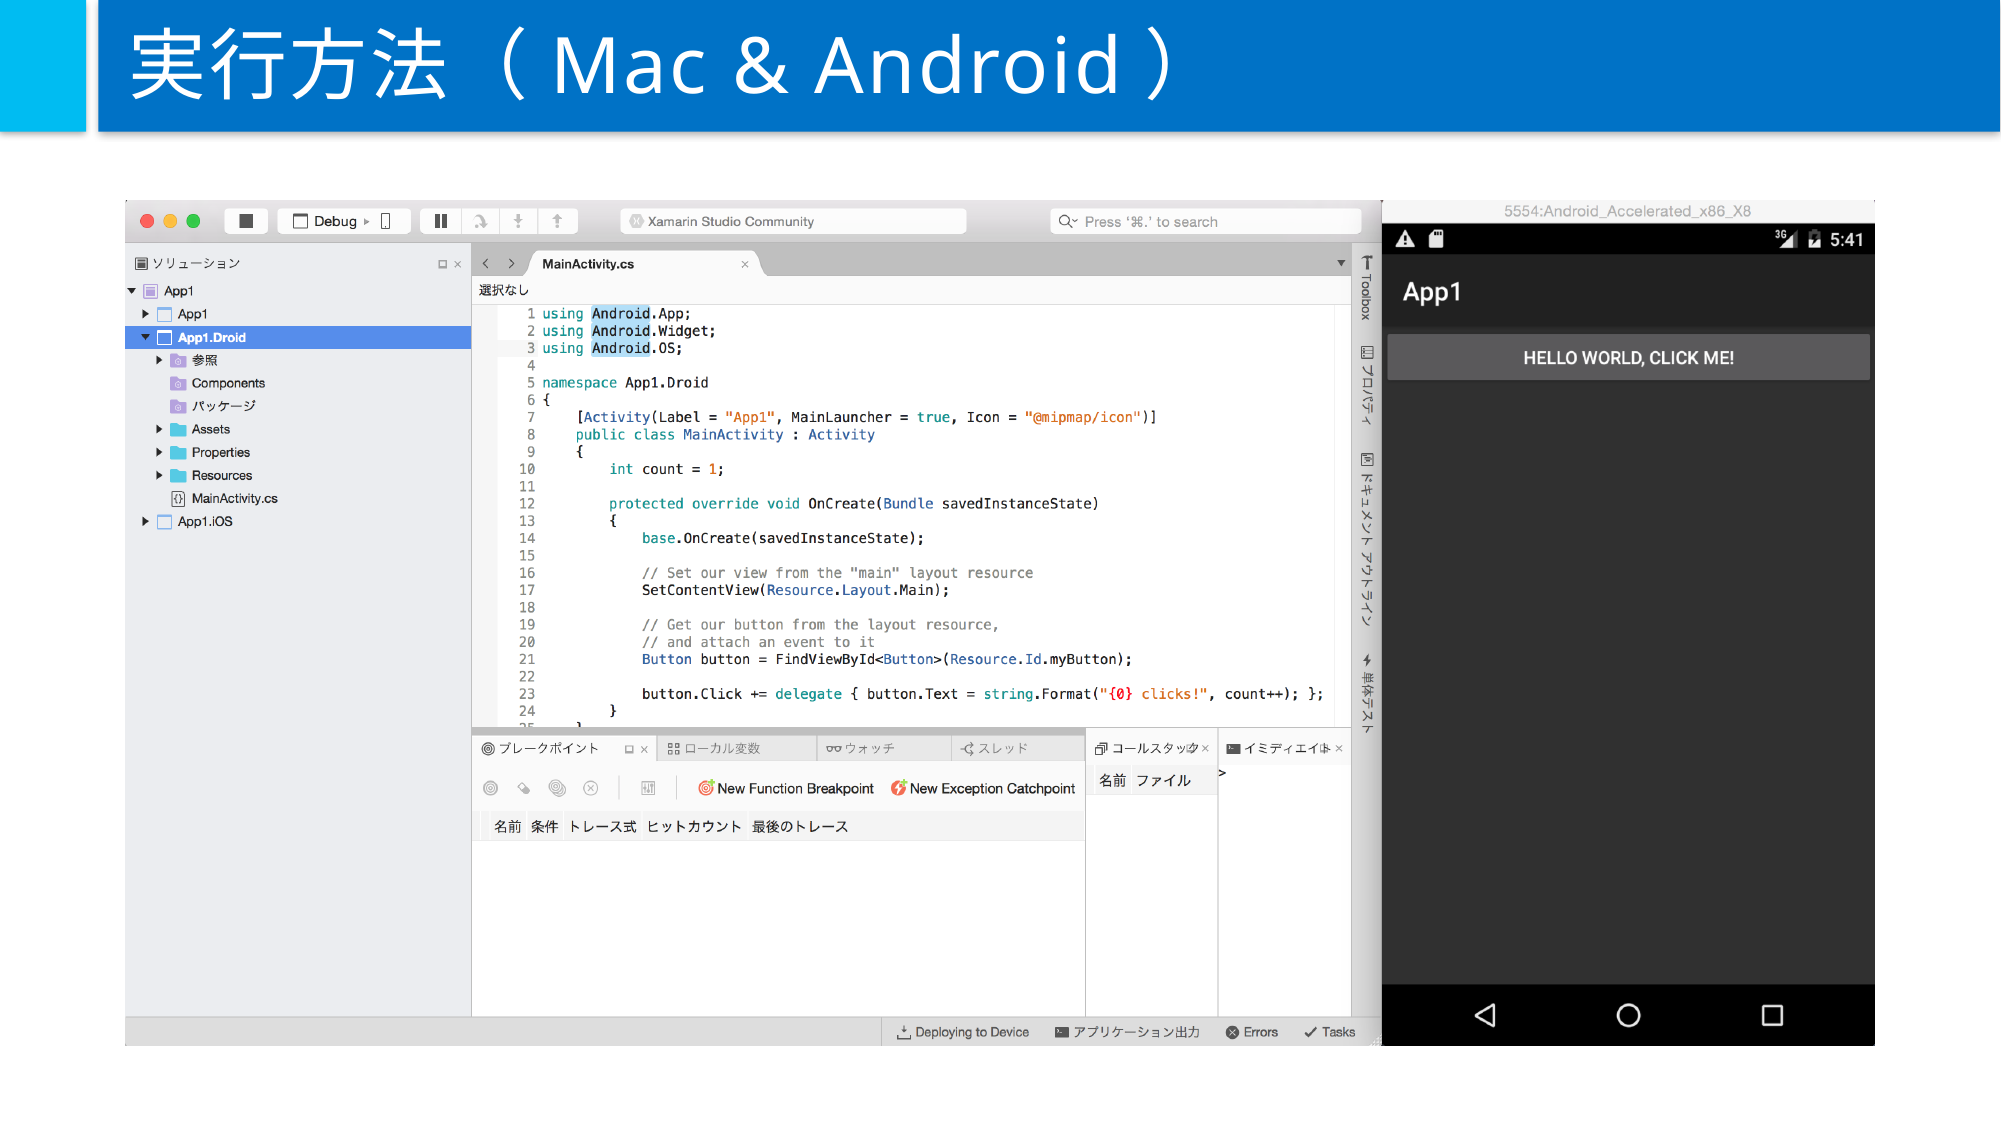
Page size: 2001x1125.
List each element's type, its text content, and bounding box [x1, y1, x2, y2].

title 実行方法（Mac & Android） [98, 0, 2000, 132]
picture [124, 199, 1875, 1046]
